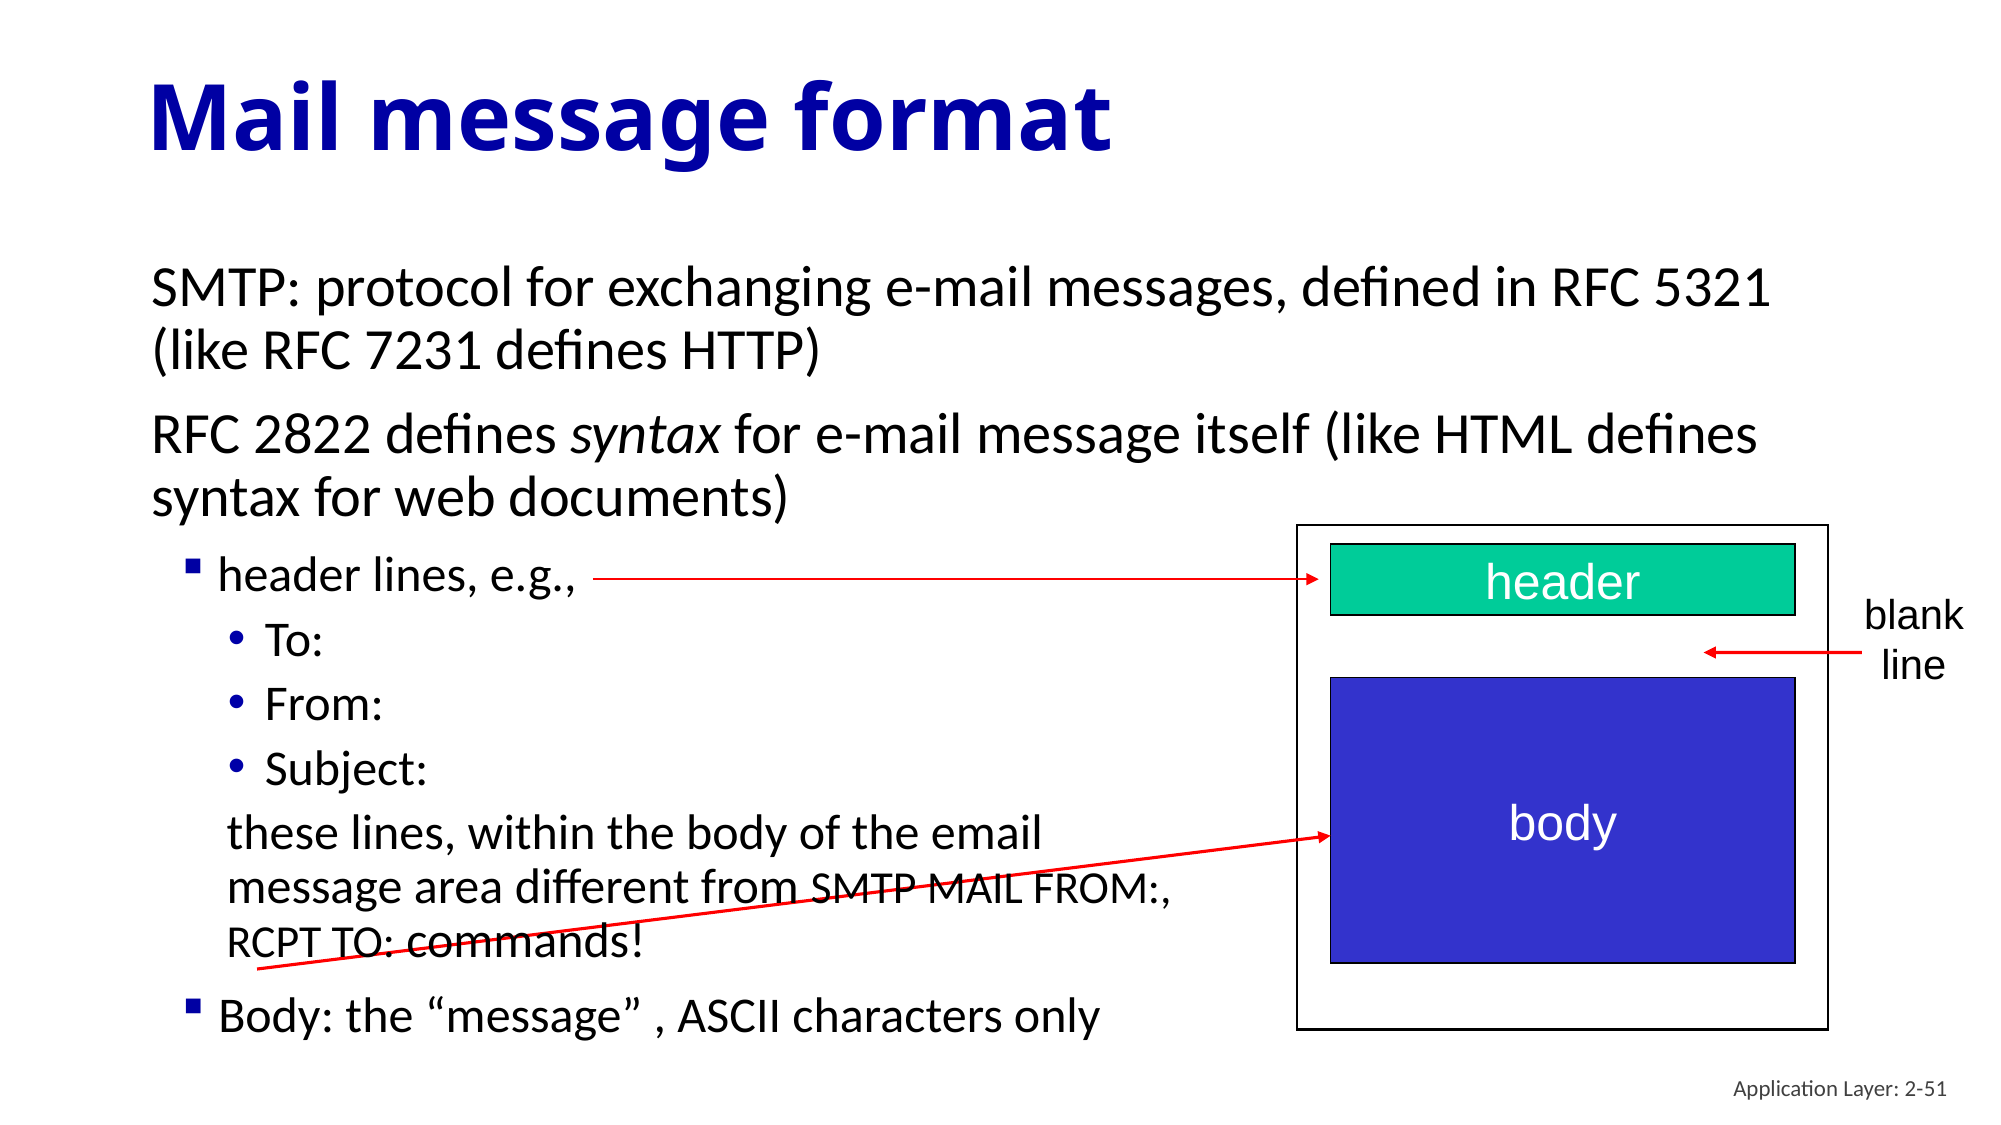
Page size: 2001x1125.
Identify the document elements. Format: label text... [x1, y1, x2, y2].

title Mail message format [131, 47, 1856, 195]
slide_number Application Layer: 2-51 [1512, 1056, 1963, 1117]
text_box header lines, e.g., To: From: Subject: these lines, within the body of the email message area different from SMTP MAIL FROM:, RCPT TO: commands! Body: the “message” , ASCII characters only [145, 541, 1193, 1039]
text_box blank line [1849, 580, 1979, 696]
text_box SMTP: protocol for exchanging e-mail messages, defined in RFC 5321 (like RFC 7231 defines HTTP) RFC 2822 defines syntax for e-mail message itself (like HTML defines syntax for web documents) [134, 249, 1890, 554]
text_box [1193, 831, 1331, 853]
text_box [1297, 525, 1829, 1030]
text_box [1703, 646, 1862, 659]
